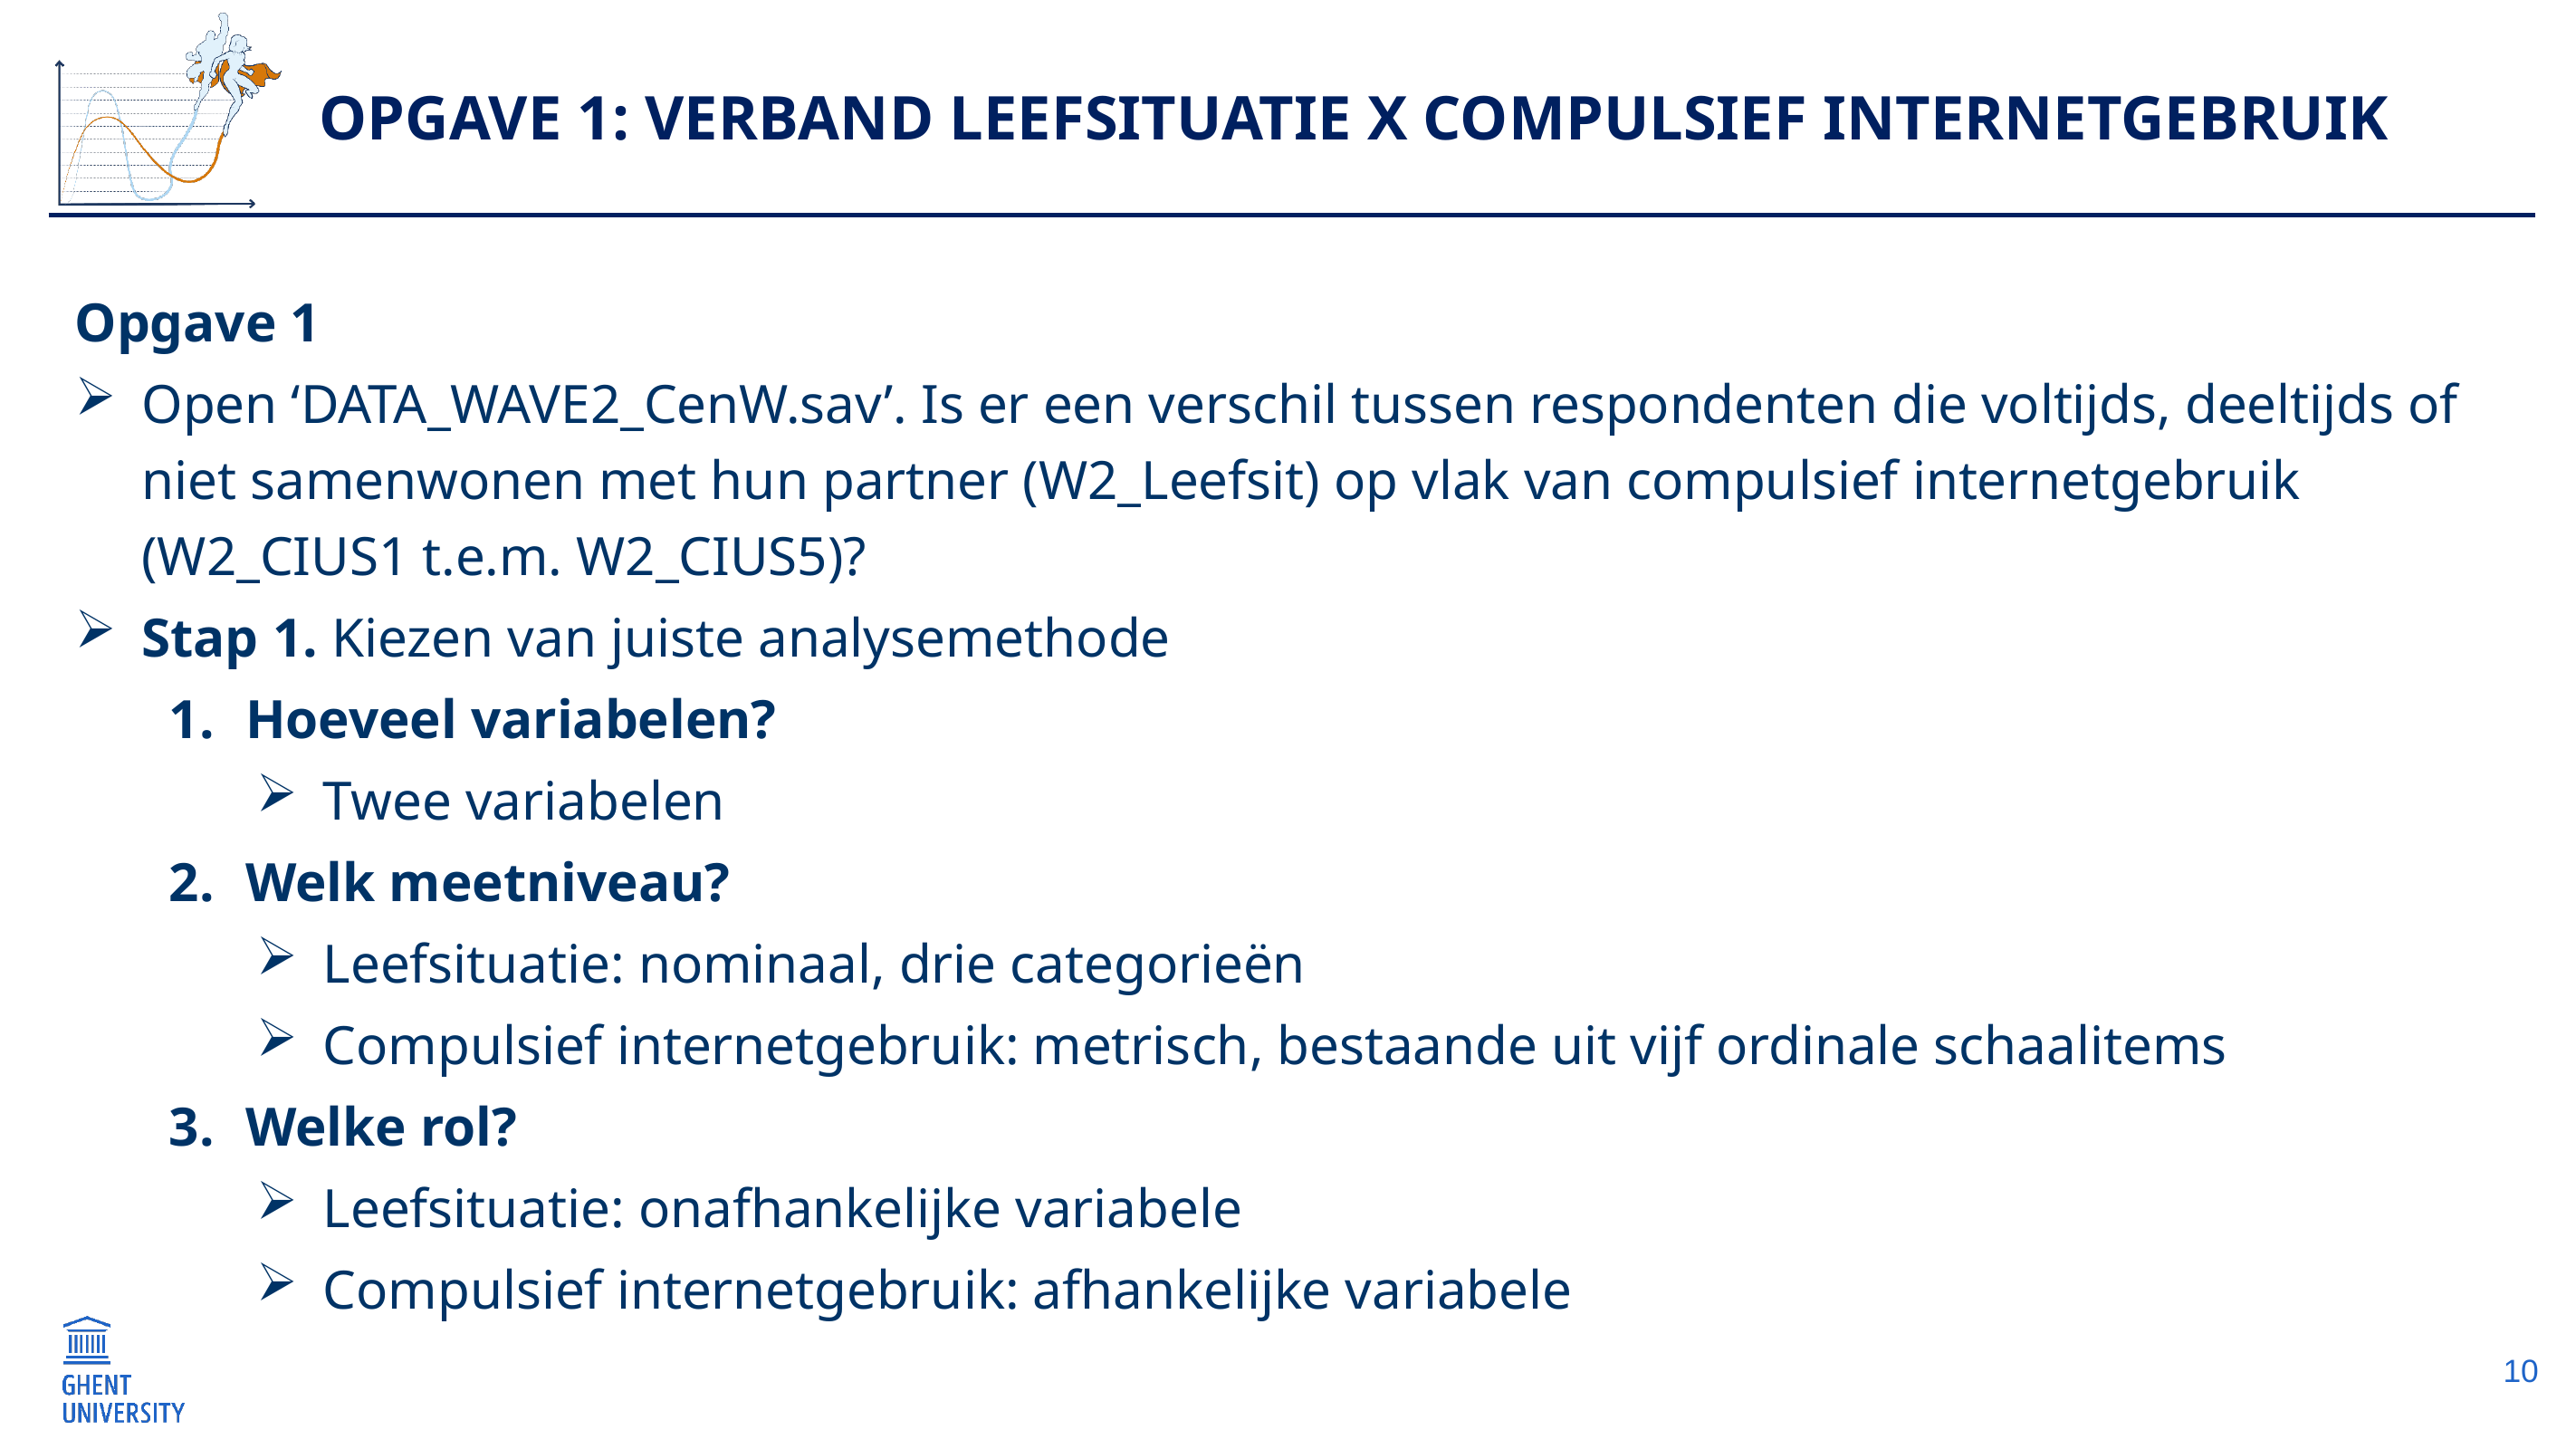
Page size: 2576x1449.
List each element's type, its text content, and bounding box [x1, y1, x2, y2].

list Opgave 1 Open ‘DATA_WAVE2_CenW.sav’. Is er een verschil tussen respondenten die voltijds, deeltijds of niet samenwonen met hun partner (W2_Leefsit) op vlak van compulsief internetgebruik (W2_CIUS1 t.e.m. W2_CIUS5)? Stap 1. Kiezen van juiste analysemethode Hoeveel variabelen? Twee variabelen Welk meetniveau? Leefsituatie: nominaal, drie categorieën Compulsief internetgebruik: metrisch, bestaande uit vijf ordinale schaalitems Welke rol? Leefsituatie: onafhankelijke variabele Compulsief internetgebruik: afhankelijke variabele [48, 269, 2553, 1449]
slide_number 10 [2415, 1330, 2553, 1408]
title Opgave 1: Verband Leefsituatie x Compulsief Internetgebruik [305, 18, 2527, 159]
picture [5, 0, 306, 318]
